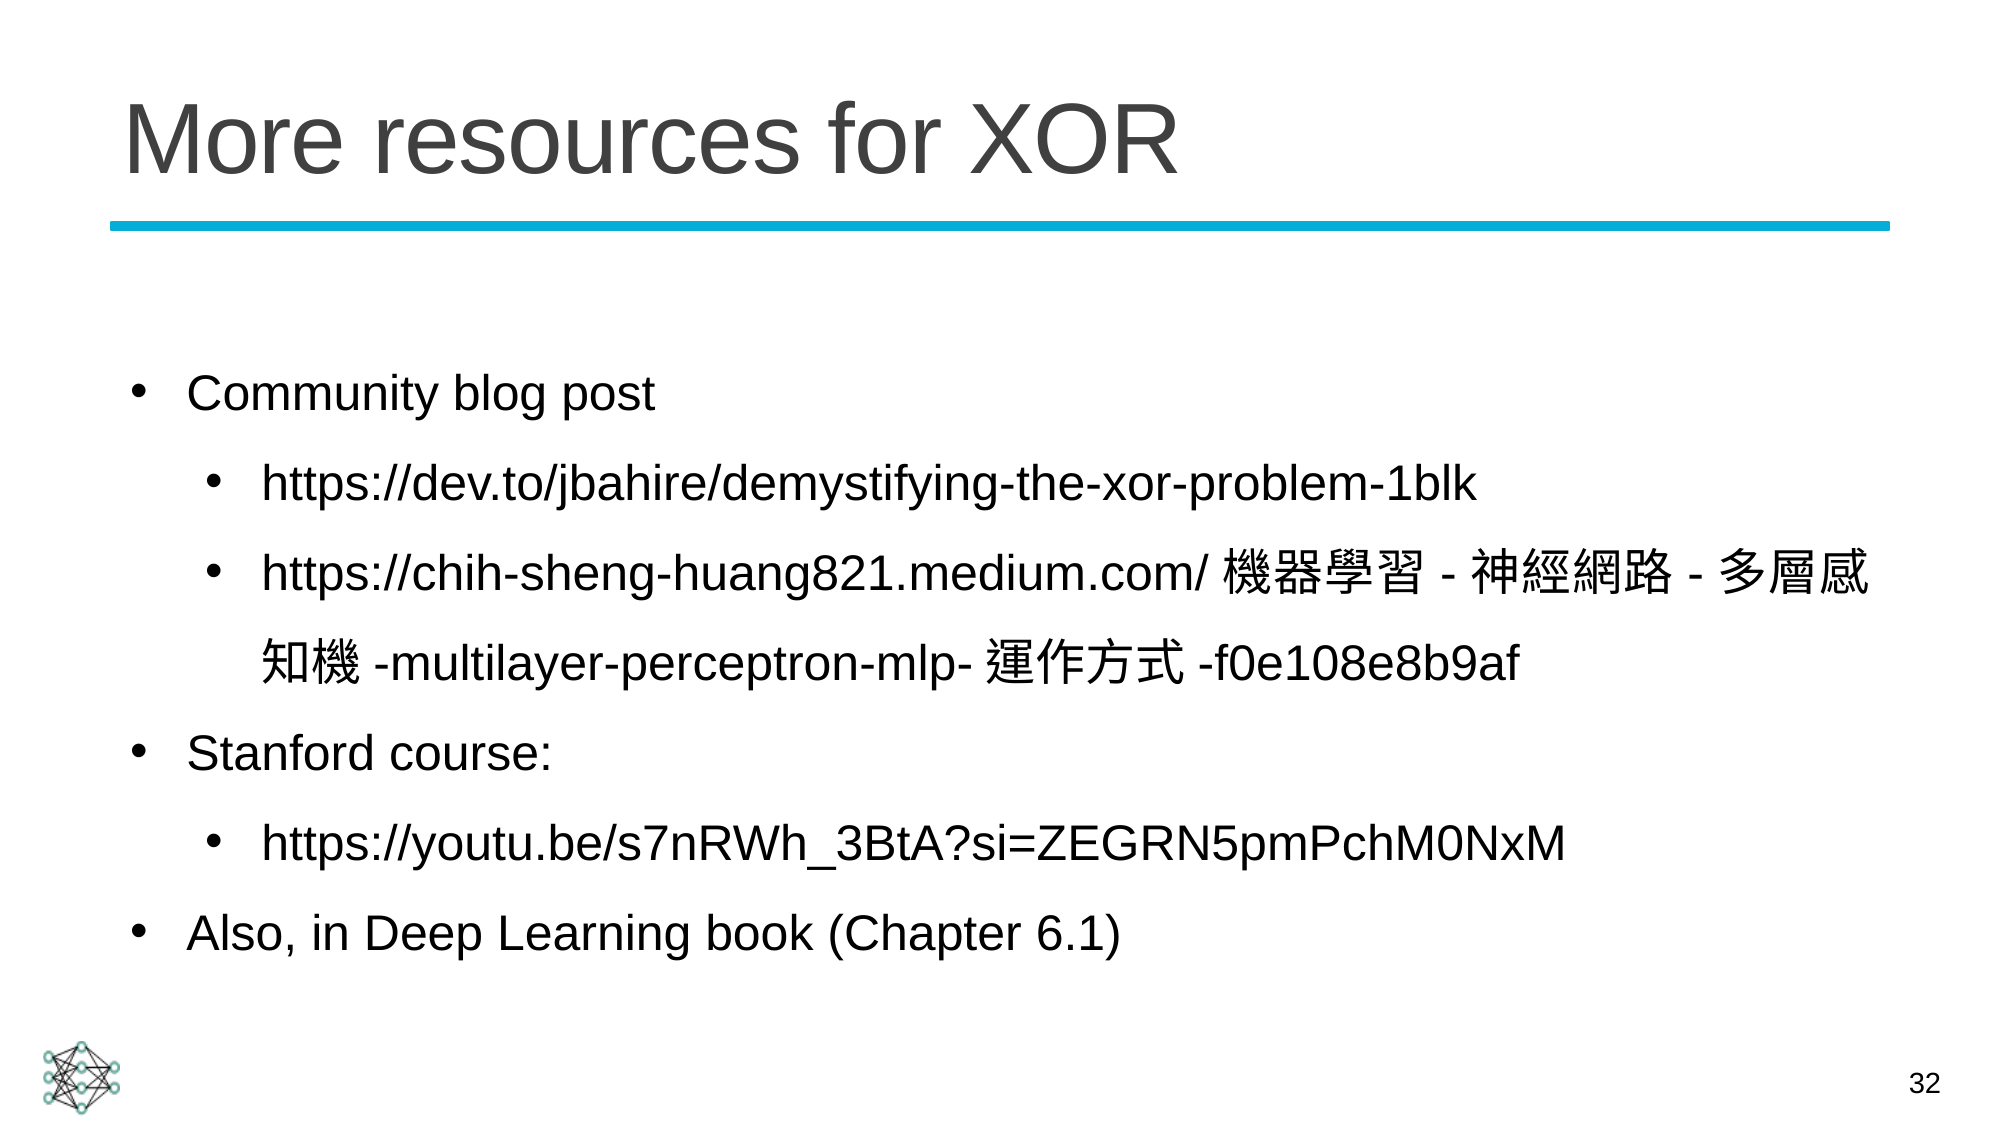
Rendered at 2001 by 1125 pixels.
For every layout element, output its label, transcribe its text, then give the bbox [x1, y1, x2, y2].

slide_number 32 [1740, 1052, 1957, 1113]
picture [43, 1041, 120, 1116]
text_box Community blog post https://dev.to/jbahire/demystifying-the-xor-problem-1blk https://chih-sheng-huang821.medium.com/機器學習-神經網路-多層感知機-multilayer-perceptron-mlp-運作方式-f0e108e8b9af Stanford course: https://youtu.be/s7nRWh_3BtA?si=ZEGRN5pmPchM0NxM Also, in Deep Learning book (Chapter 6.1) [115, 323, 1885, 1058]
title More resources for XOR [107, 58, 1899, 228]
